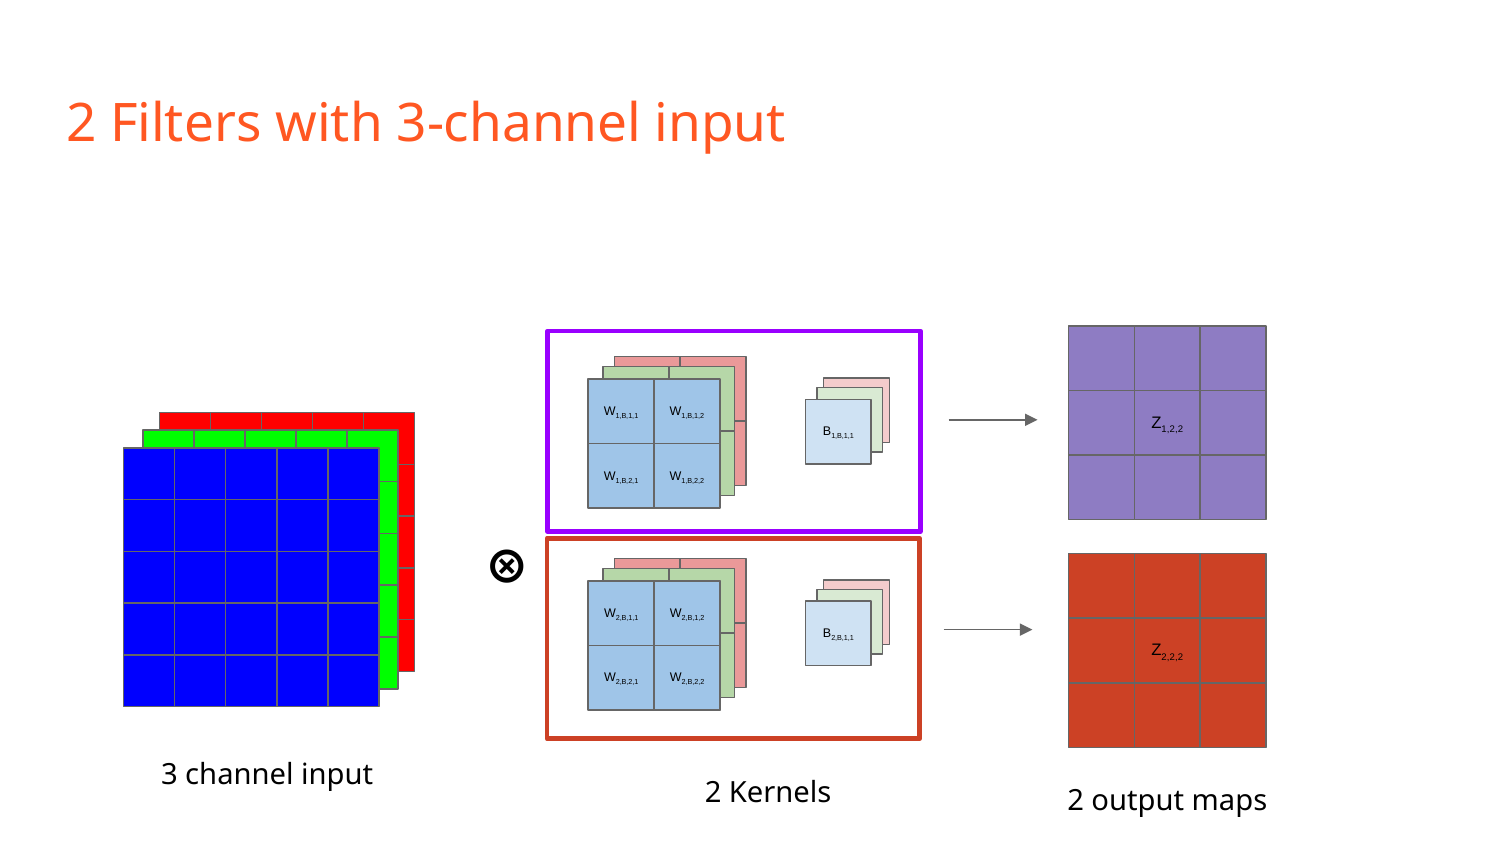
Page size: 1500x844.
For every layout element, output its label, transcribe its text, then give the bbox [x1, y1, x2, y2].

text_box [588, 580, 721, 711]
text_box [614, 356, 747, 486]
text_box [1068, 325, 1267, 520]
text_box [547, 331, 921, 532]
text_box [123, 447, 380, 707]
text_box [142, 429, 399, 690]
text_box 2 output maps [1026, 766, 1309, 832]
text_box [602, 568, 735, 698]
title 2 Filters with 3-channel input [51, 72, 1449, 167]
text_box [614, 557, 747, 688]
text_box 2 Kernels [626, 758, 910, 823]
text_box 3 channel input [125, 740, 409, 806]
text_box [1068, 553, 1267, 748]
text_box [159, 412, 415, 672]
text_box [588, 378, 721, 509]
text_box [547, 538, 920, 739]
text_box ⊗ [463, 520, 529, 609]
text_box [602, 366, 735, 496]
